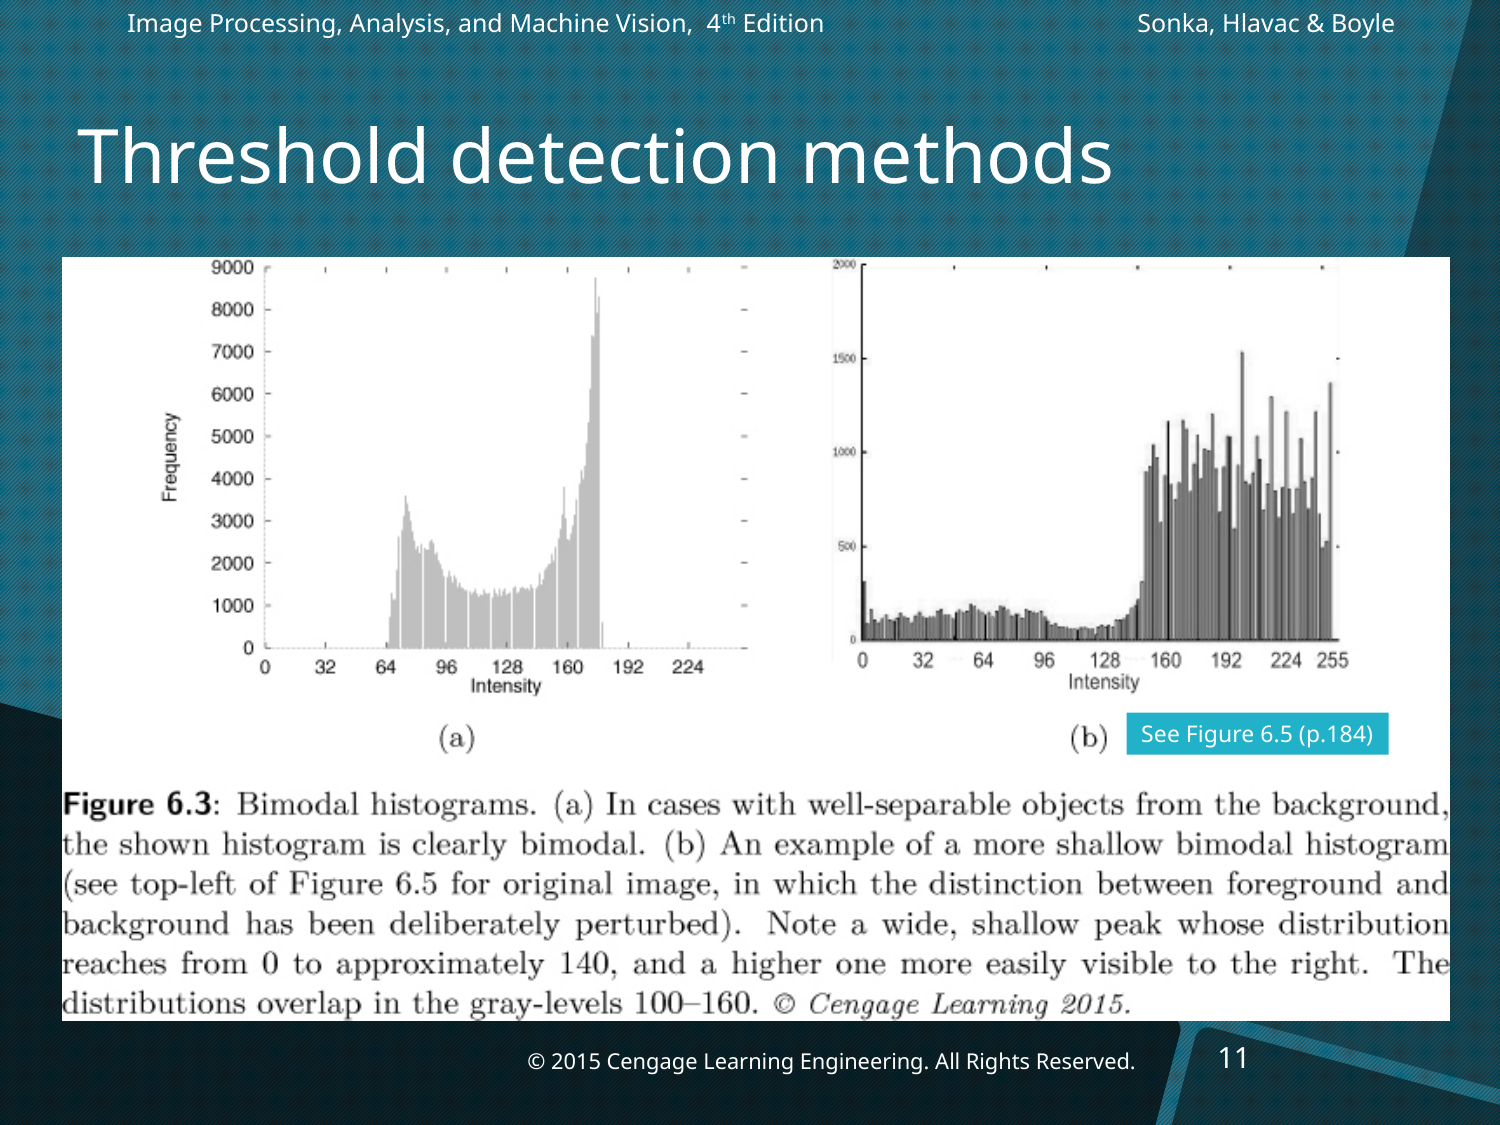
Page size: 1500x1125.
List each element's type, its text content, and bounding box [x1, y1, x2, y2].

text_box Image Processing, Analysis, and Machine Vision, 4th Edition Sonka, Hlavac & Boyle [112, 0, 1413, 45]
picture [61, 257, 1449, 1021]
slide_number 11 [1202, 1024, 1463, 1094]
footer © 2015 Cengage Learning Engineering. All Rights Reserved. [512, 1034, 1163, 1093]
title Threshold detection methods [62, 82, 1463, 225]
